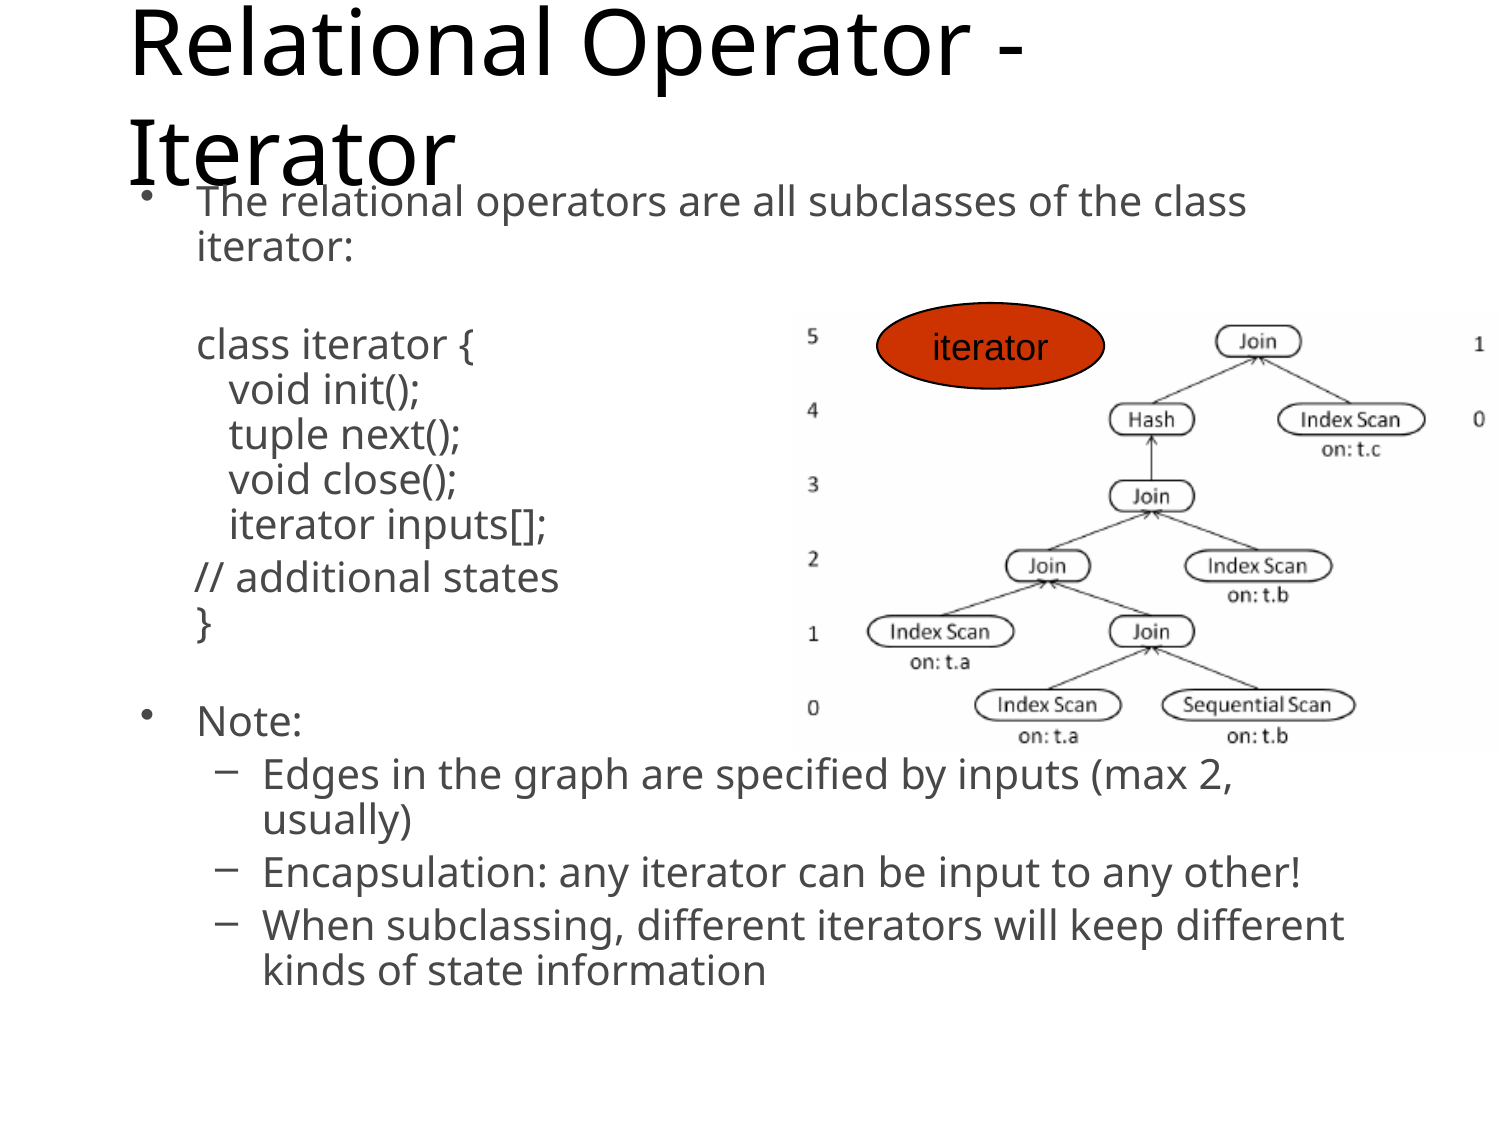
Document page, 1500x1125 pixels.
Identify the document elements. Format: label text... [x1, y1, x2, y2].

picture [792, 312, 1500, 751]
title Relational Operator - Iterator [112, 0, 1388, 188]
list The relational operators are all subclasses of the class iterator: class iterator { void init(); tuple next(); void close(); iterator inputs[]; // additional states } Note: Edges in the graph are specified by inputs (max 2, usually) Encapsulation: any iterator can be input to any other! When subclassing, different iterators will keep different kinds of state information [125, 249, 1400, 925]
text_box iterator [928, 303, 1053, 310]
